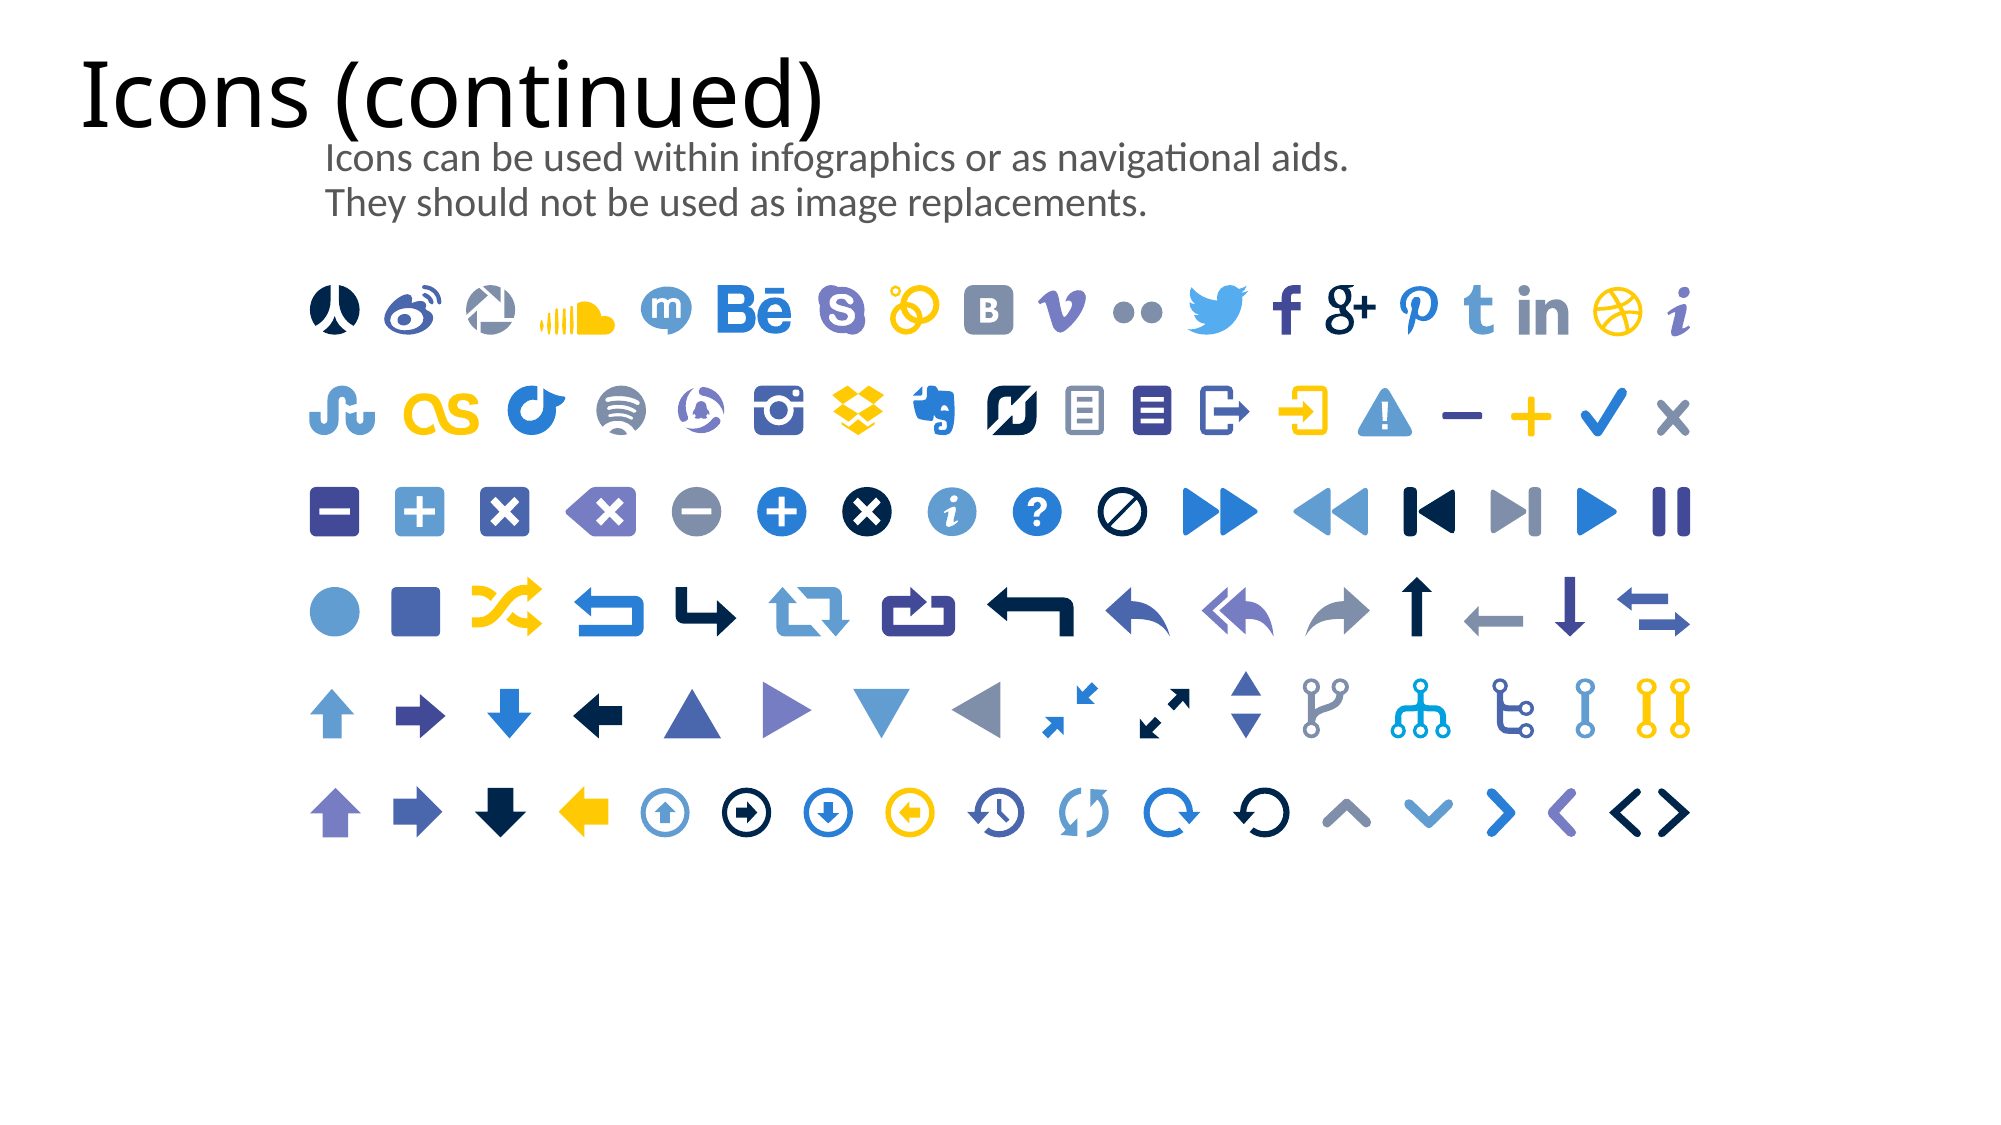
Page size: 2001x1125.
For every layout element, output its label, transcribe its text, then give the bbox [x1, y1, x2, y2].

text_box [885, 787, 935, 838]
text_box [471, 576, 543, 628]
text_box [1076, 682, 1099, 704]
text_box [1667, 304, 1691, 337]
text_box [1580, 387, 1627, 437]
text_box [768, 587, 822, 637]
list Icons can be used within infographics or as navigational aids. They should not be used as image replacements. [309, 128, 1690, 253]
text_box [309, 385, 357, 436]
text_box [558, 786, 609, 838]
text_box [762, 681, 812, 739]
text_box [1656, 399, 1690, 436]
text_box [803, 787, 853, 838]
text_box [1554, 576, 1586, 637]
text_box [480, 321, 513, 335]
text_box [1492, 678, 1535, 739]
title Icons (continued) [80, 48, 1920, 126]
text_box [474, 787, 527, 838]
text_box [547, 312, 551, 335]
text_box [1400, 286, 1438, 335]
text_box [322, 316, 347, 335]
text_box [951, 681, 1001, 739]
text_box [757, 297, 791, 334]
text_box [1593, 286, 1643, 337]
text_box [1042, 716, 1064, 739]
text_box [1139, 716, 1162, 739]
text_box [1486, 788, 1516, 837]
text_box [1230, 671, 1262, 696]
text_box [754, 407, 804, 436]
text_box [1230, 713, 1262, 739]
text_box [1219, 587, 1274, 637]
text_box [539, 319, 544, 332]
text_box [1547, 788, 1577, 837]
text_box [507, 385, 566, 436]
text_box [562, 308, 566, 335]
text_box [769, 401, 788, 420]
text_box [1528, 486, 1542, 537]
text_box [403, 393, 479, 436]
text_box [1038, 290, 1086, 333]
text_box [1652, 486, 1691, 537]
text_box [1577, 487, 1617, 536]
text_box [1616, 587, 1669, 611]
text_box [1639, 612, 1691, 637]
text_box [1140, 301, 1163, 324]
text_box [1490, 489, 1527, 534]
text_box [345, 411, 375, 436]
text_box [698, 386, 725, 415]
text_box [1390, 678, 1451, 739]
text_box [986, 587, 1074, 637]
text_box [1658, 788, 1691, 838]
text_box [640, 787, 690, 838]
text_box [1292, 385, 1328, 436]
text_box [1302, 678, 1349, 739]
text_box [1442, 412, 1483, 420]
text_box [480, 486, 530, 537]
text_box [1201, 587, 1228, 635]
text_box [1143, 787, 1201, 838]
text_box [853, 688, 910, 739]
text_box [765, 287, 785, 294]
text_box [1518, 285, 1569, 335]
text_box [1273, 285, 1301, 335]
text_box [1105, 587, 1170, 637]
text_box [504, 289, 516, 318]
text_box [1353, 295, 1376, 319]
text_box [1293, 487, 1368, 536]
text_box [677, 388, 694, 422]
text_box [1213, 400, 1250, 423]
text_box [393, 786, 443, 838]
text_box [818, 285, 866, 335]
text_box [927, 487, 977, 537]
text_box [890, 285, 940, 335]
text_box [1670, 678, 1690, 739]
text_box [1463, 606, 1524, 637]
text_box [574, 587, 644, 637]
text_box [1132, 385, 1172, 436]
text_box [832, 385, 885, 422]
text_box [554, 308, 559, 335]
text_box [1609, 788, 1641, 838]
text_box [1401, 576, 1432, 637]
text_box [1464, 285, 1494, 335]
text_box [1059, 787, 1082, 837]
text_box [640, 286, 692, 335]
text_box [487, 688, 532, 739]
text_box [391, 587, 441, 637]
text_box [671, 486, 722, 537]
text_box [309, 285, 331, 326]
text_box [1636, 678, 1657, 739]
text_box [395, 486, 445, 537]
text_box [1097, 486, 1148, 537]
text_box [309, 688, 355, 739]
text_box [675, 587, 737, 637]
text_box [757, 486, 807, 537]
text_box [992, 390, 1037, 436]
text_box [609, 428, 628, 436]
text_box [796, 587, 851, 637]
text_box [685, 416, 721, 434]
text_box [964, 285, 1014, 335]
text_box [1200, 385, 1234, 436]
text_box [1322, 798, 1372, 828]
text_box [422, 285, 442, 305]
text_box [466, 287, 488, 315]
text_box [1278, 400, 1314, 423]
text_box [467, 310, 477, 331]
text_box [881, 587, 956, 637]
text_box [1113, 301, 1135, 324]
text_box [1404, 799, 1454, 829]
text_box [309, 486, 360, 537]
text_box [506, 611, 543, 637]
text_box [663, 688, 722, 739]
text_box [1418, 489, 1455, 534]
text_box [1678, 286, 1690, 298]
text_box [1403, 486, 1417, 537]
text_box [1232, 787, 1290, 838]
text_box [754, 385, 804, 402]
text_box [596, 385, 647, 431]
text_box [717, 285, 756, 333]
text_box [1167, 688, 1190, 711]
text_box [721, 787, 772, 838]
text_box [1325, 285, 1354, 335]
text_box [912, 385, 959, 436]
text_box [483, 285, 501, 303]
text_box [395, 693, 446, 739]
text_box [1357, 387, 1413, 437]
text_box [577, 301, 615, 335]
text_box [309, 787, 362, 838]
text_box [309, 587, 360, 637]
text_box [1511, 396, 1552, 437]
text_box [573, 693, 623, 739]
text_box [692, 401, 710, 419]
text_box [842, 486, 892, 537]
text_box [1305, 587, 1370, 637]
text_box [1086, 789, 1109, 838]
text_box [1183, 487, 1258, 536]
text_box [565, 486, 636, 537]
text_box [1065, 385, 1104, 436]
text_box [841, 419, 875, 436]
text_box [338, 285, 360, 326]
text_box [1187, 285, 1249, 335]
text_box [1575, 678, 1596, 739]
text_box [384, 294, 434, 335]
text_box [987, 385, 1032, 430]
text_box [569, 305, 574, 335]
text_box [967, 787, 1025, 838]
text_box [1012, 487, 1062, 537]
